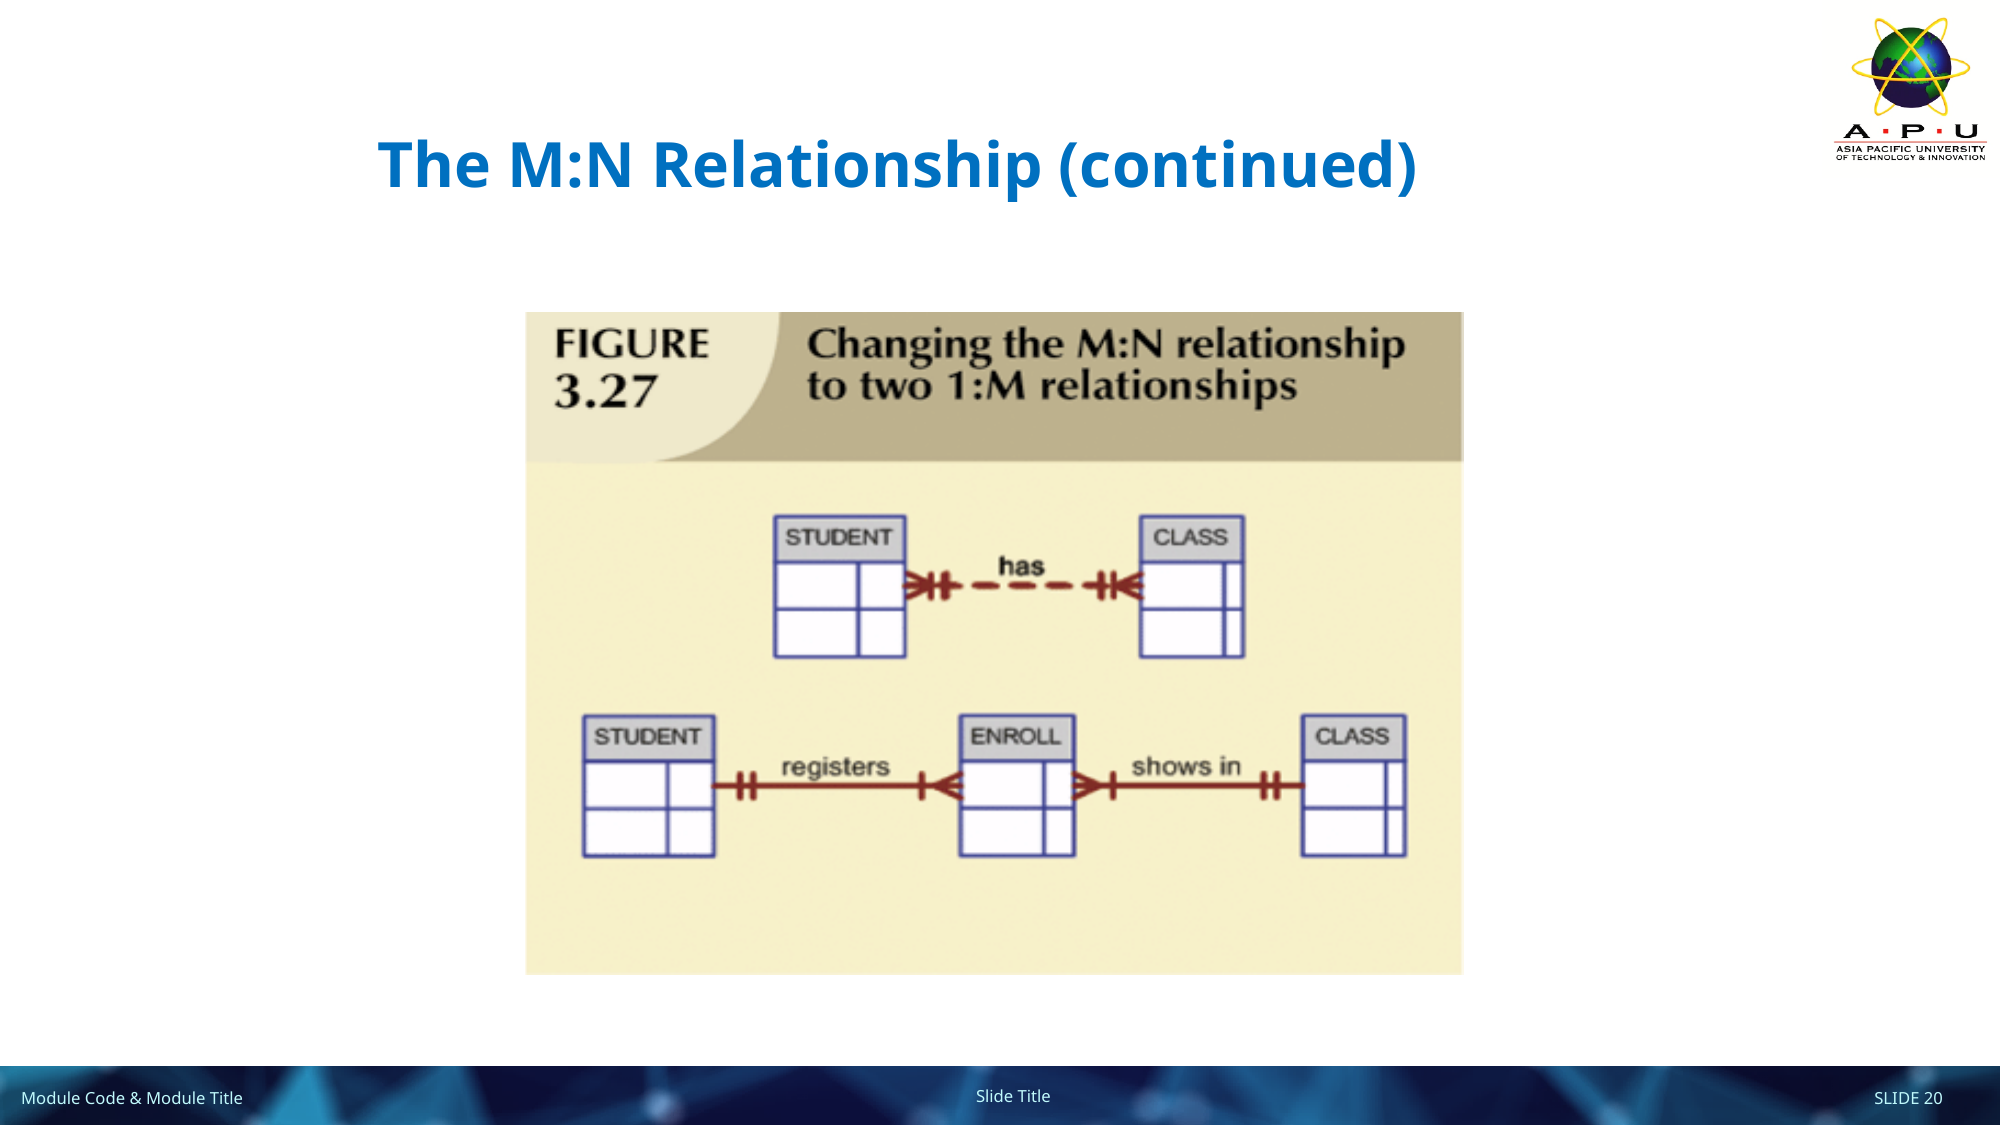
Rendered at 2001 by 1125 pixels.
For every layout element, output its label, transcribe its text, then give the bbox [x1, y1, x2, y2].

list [524, 312, 1465, 976]
picture [1822, 0, 2000, 178]
picture [0, 1066, 2000, 1125]
title The M:N Relationship (continued) [362, 99, 1638, 225]
